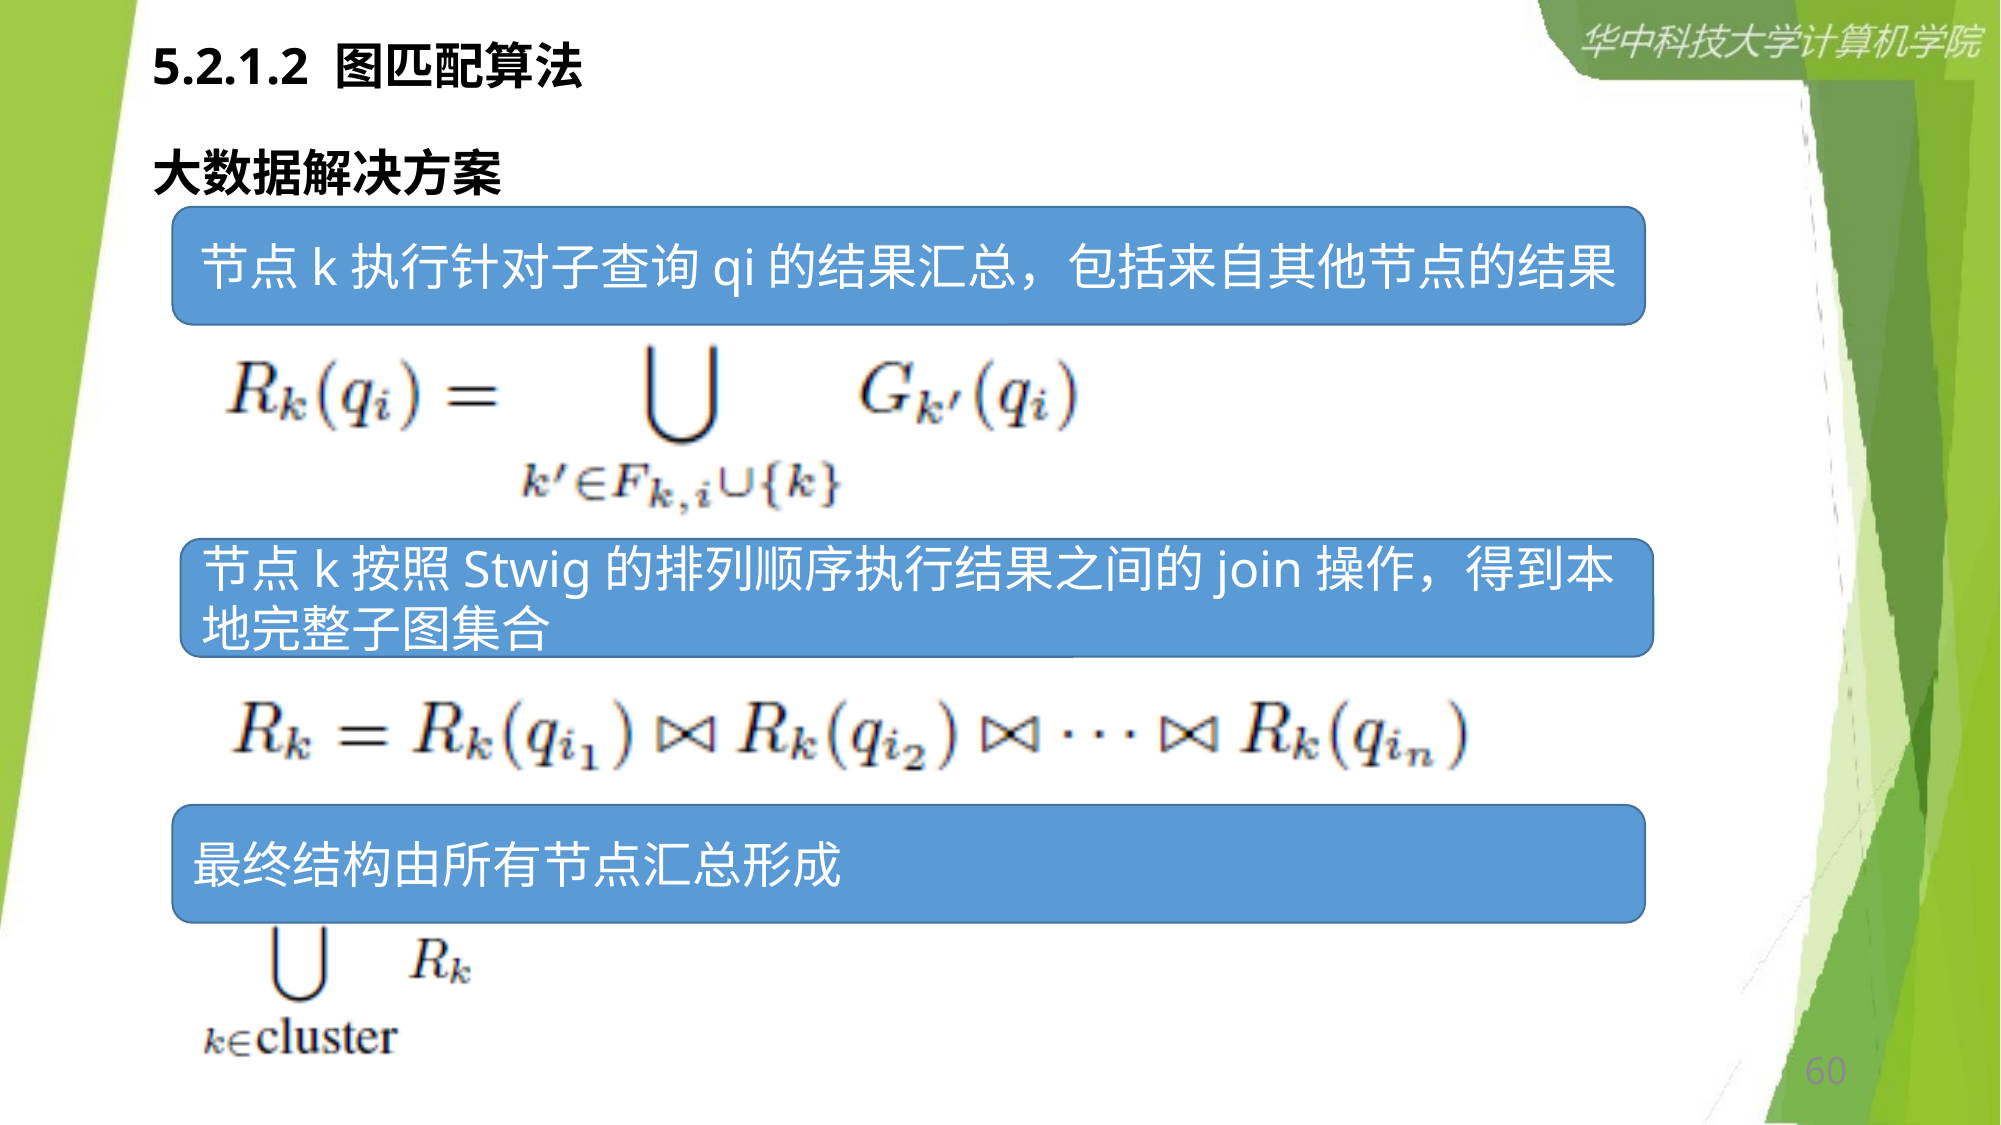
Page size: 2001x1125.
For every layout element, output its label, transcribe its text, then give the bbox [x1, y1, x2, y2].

picture [0, 0, 2001, 1125]
text_box 节点k执行针对子查询qi的结果汇总，包括来自其他节点的结果 [171, 205, 1647, 326]
list 大数据解决方案 [137, 122, 1863, 1125]
text_box 节点k按照Stwig的排列顺序执行结果之间的join操作，得到本地完整子图集合 [179, 537, 1655, 658]
picture [172, 889, 541, 1074]
text_box 最终结构由所有节点汇总形成 [171, 803, 1647, 924]
picture [180, 290, 1144, 538]
picture [207, 653, 1531, 818]
title 5.2.1.2 图匹配算法 [137, 13, 1863, 122]
slide_number 60 [1412, 1042, 1863, 1103]
